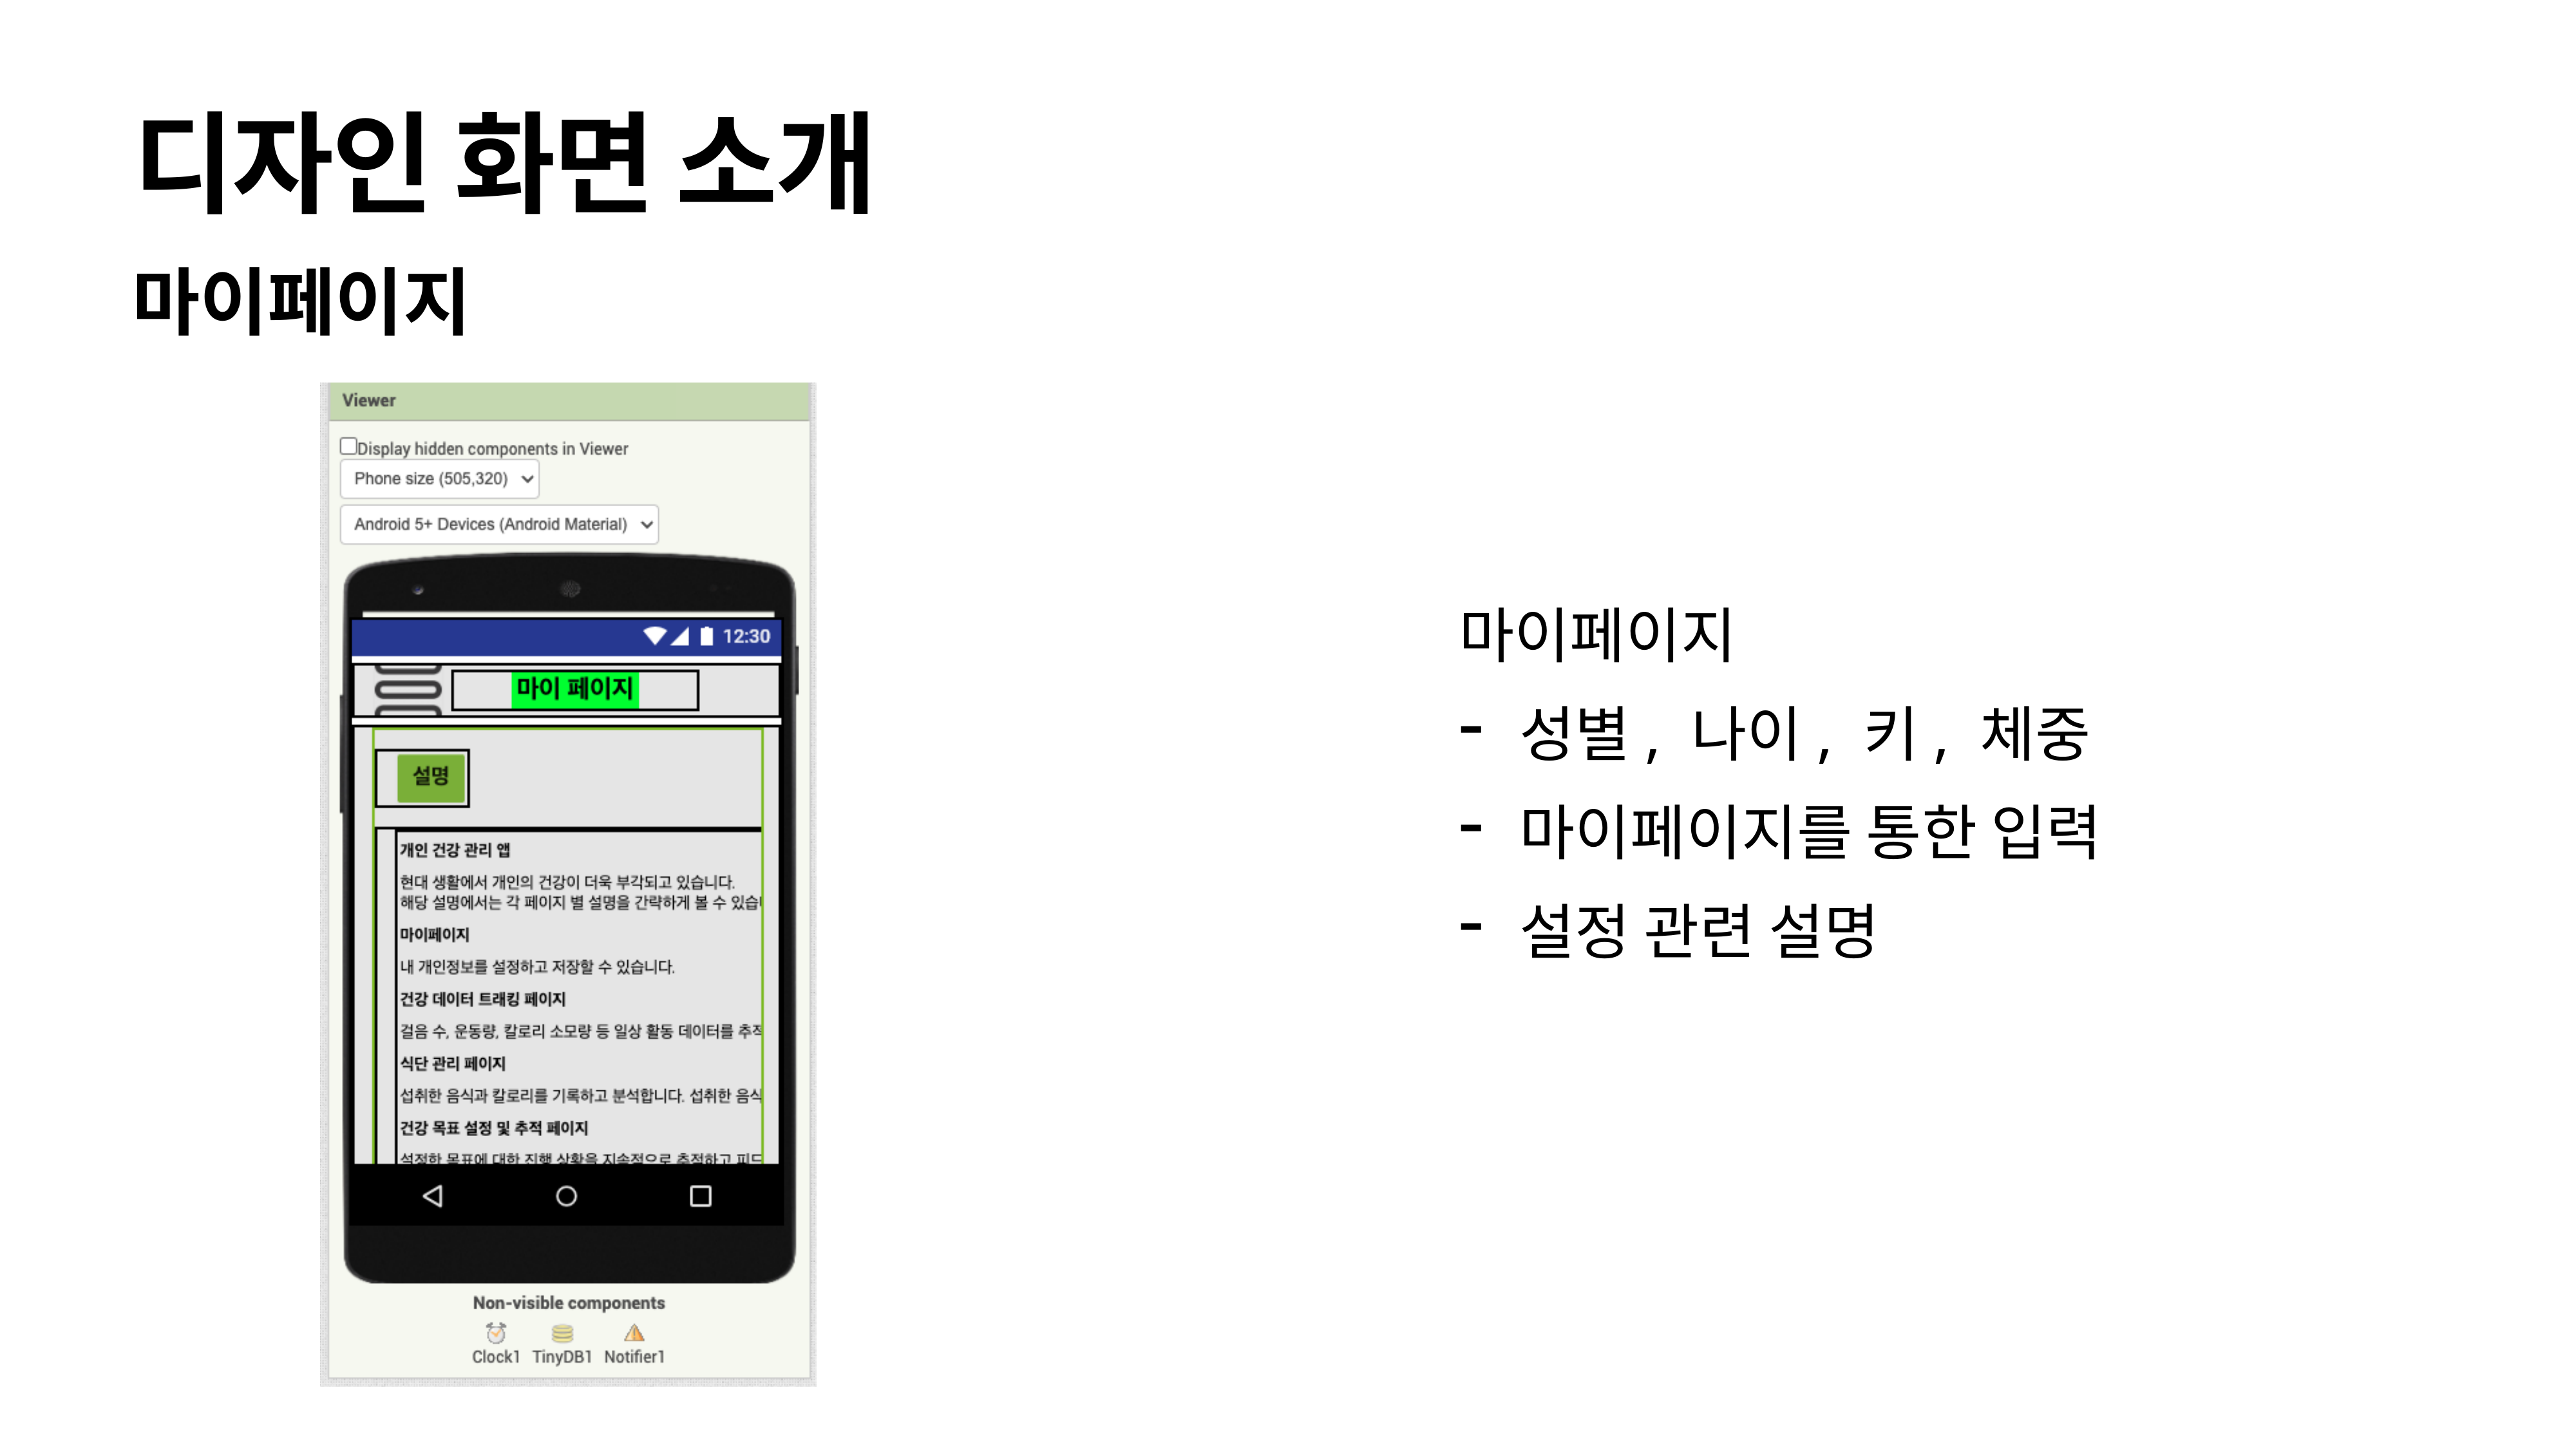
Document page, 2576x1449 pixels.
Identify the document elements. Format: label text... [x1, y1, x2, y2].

picture [319, 383, 817, 1387]
title 디자인 화면 소개 [127, 113, 2449, 250]
list 마이페이지 [127, 250, 2449, 350]
text_box 마이페이지 성별, 나이, 키, 체중 마이페이지를 통한 입력 설정 관련 설명 [1454, 600, 2121, 972]
